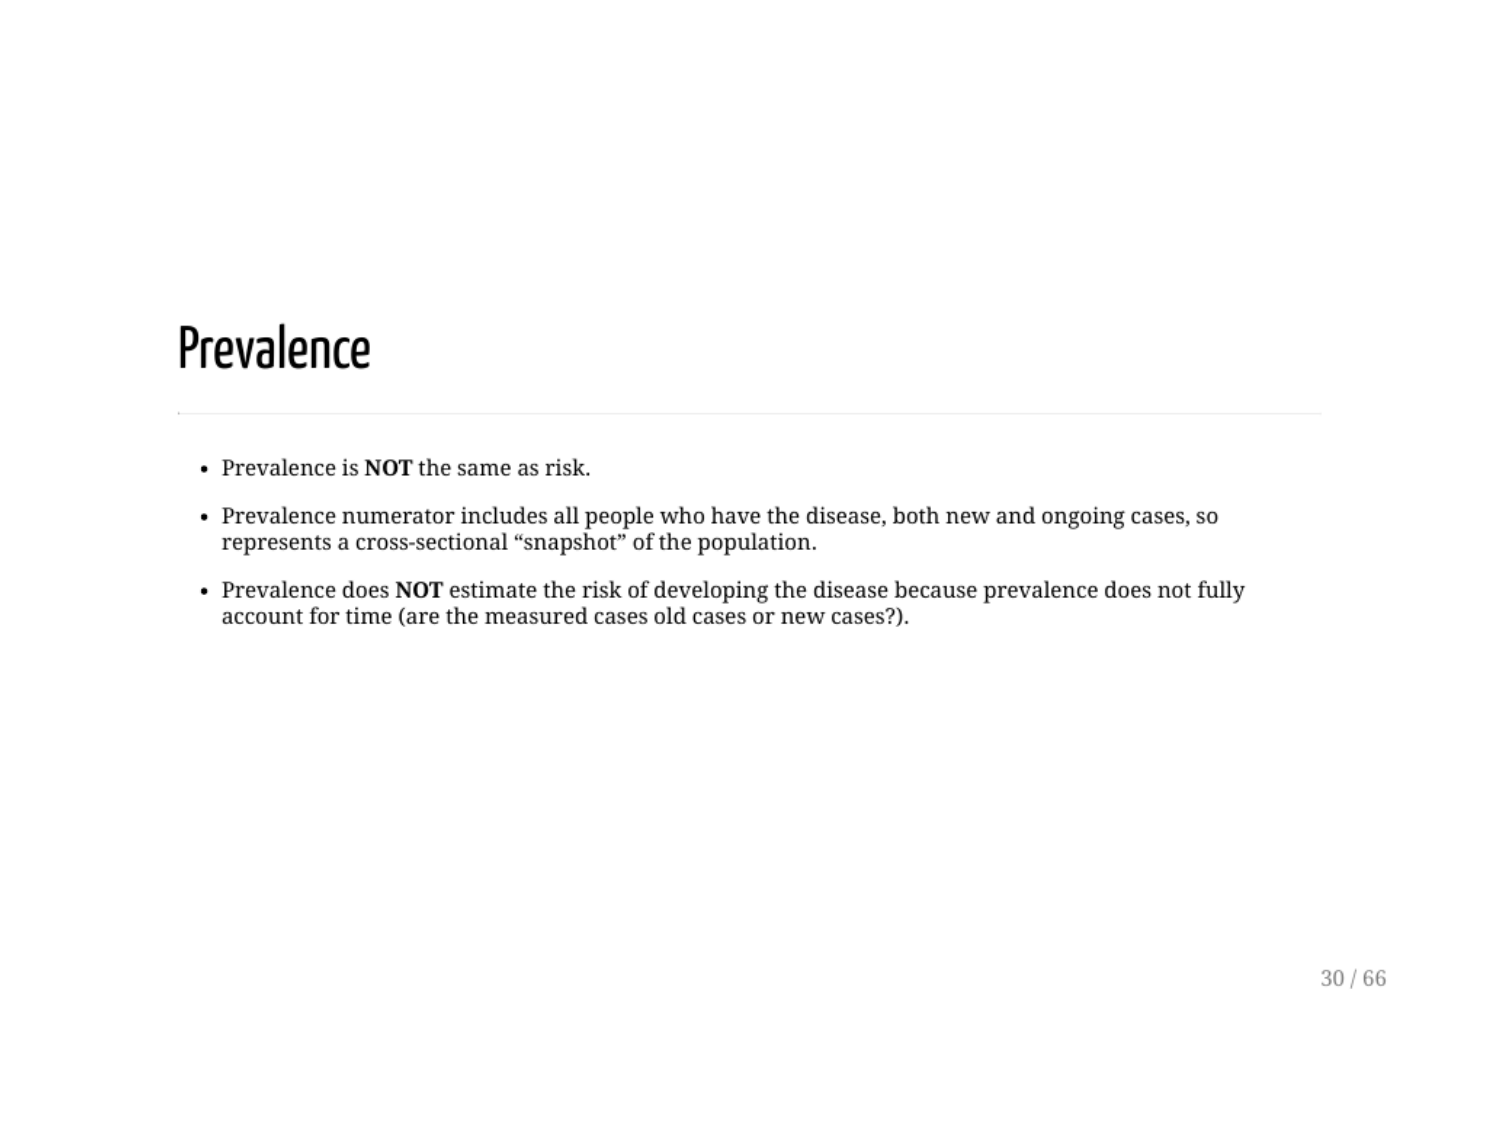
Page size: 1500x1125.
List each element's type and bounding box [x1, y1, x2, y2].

picture [91, 262, 1409, 1005]
